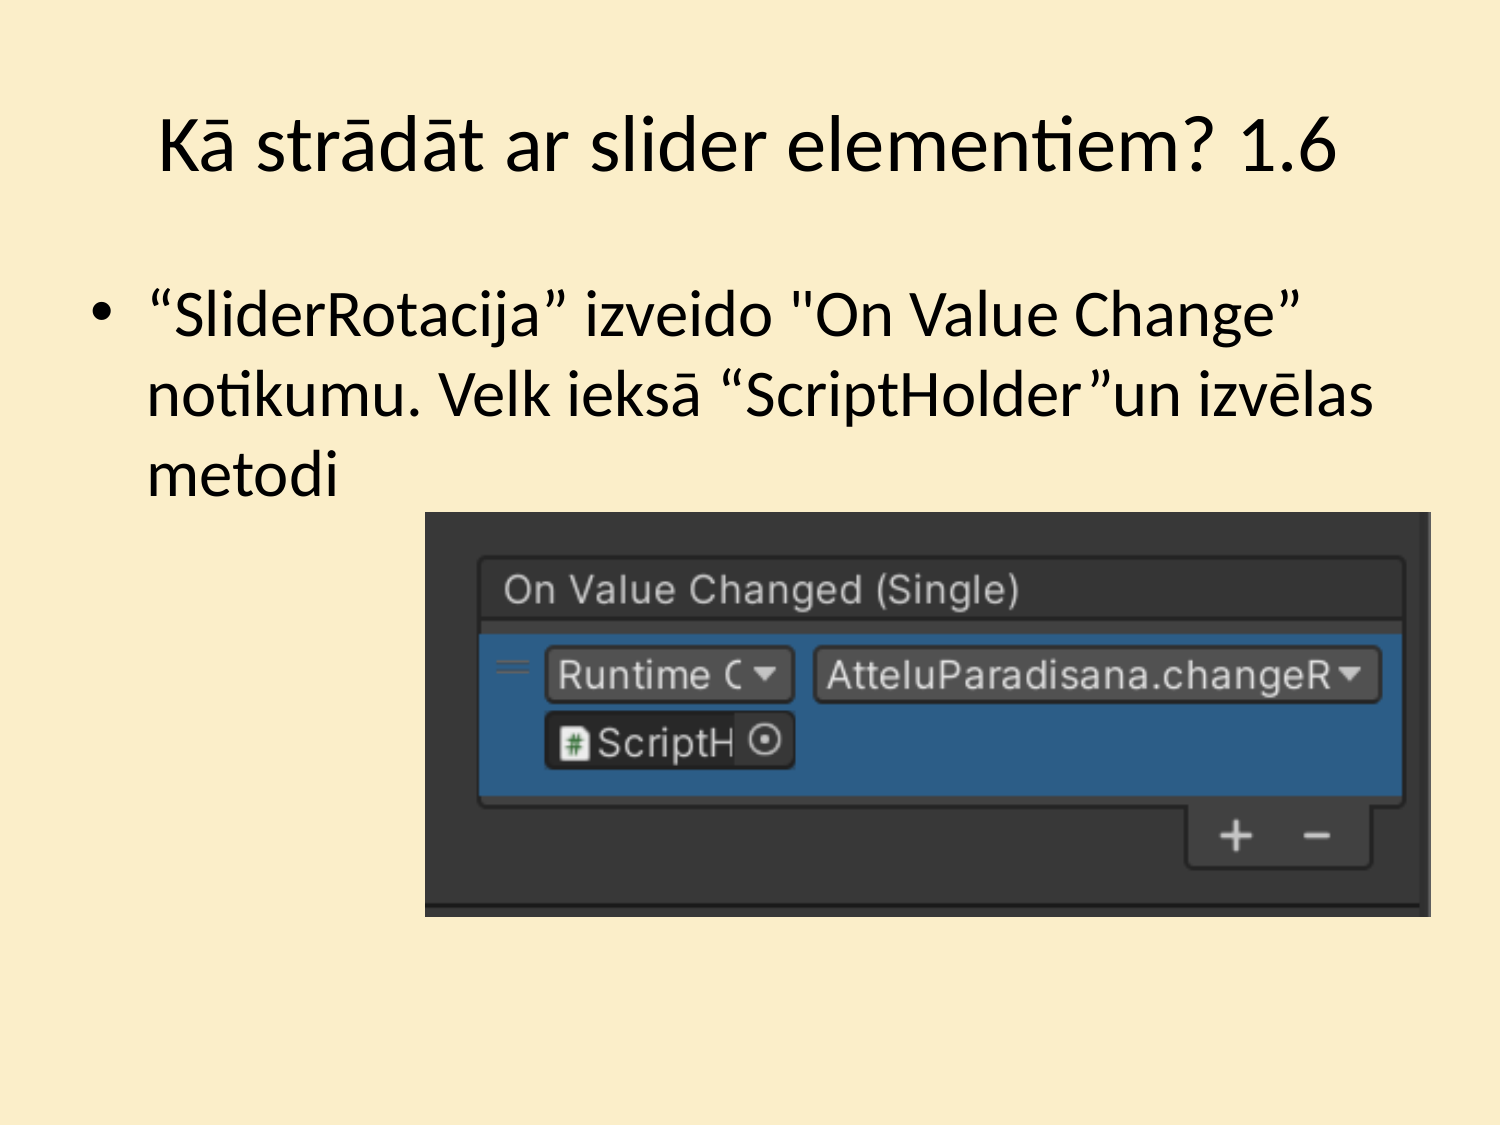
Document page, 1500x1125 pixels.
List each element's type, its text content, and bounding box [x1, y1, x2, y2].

title Kā strādāt ar slider elementiem? 1.6 [75, 45, 1425, 233]
list “SliderRotacija” izveido "On Value Change” notikumu. Velk ieksā “ScriptHolder”un izvēlas metodi [75, 262, 1425, 1005]
picture [424, 512, 1431, 917]
